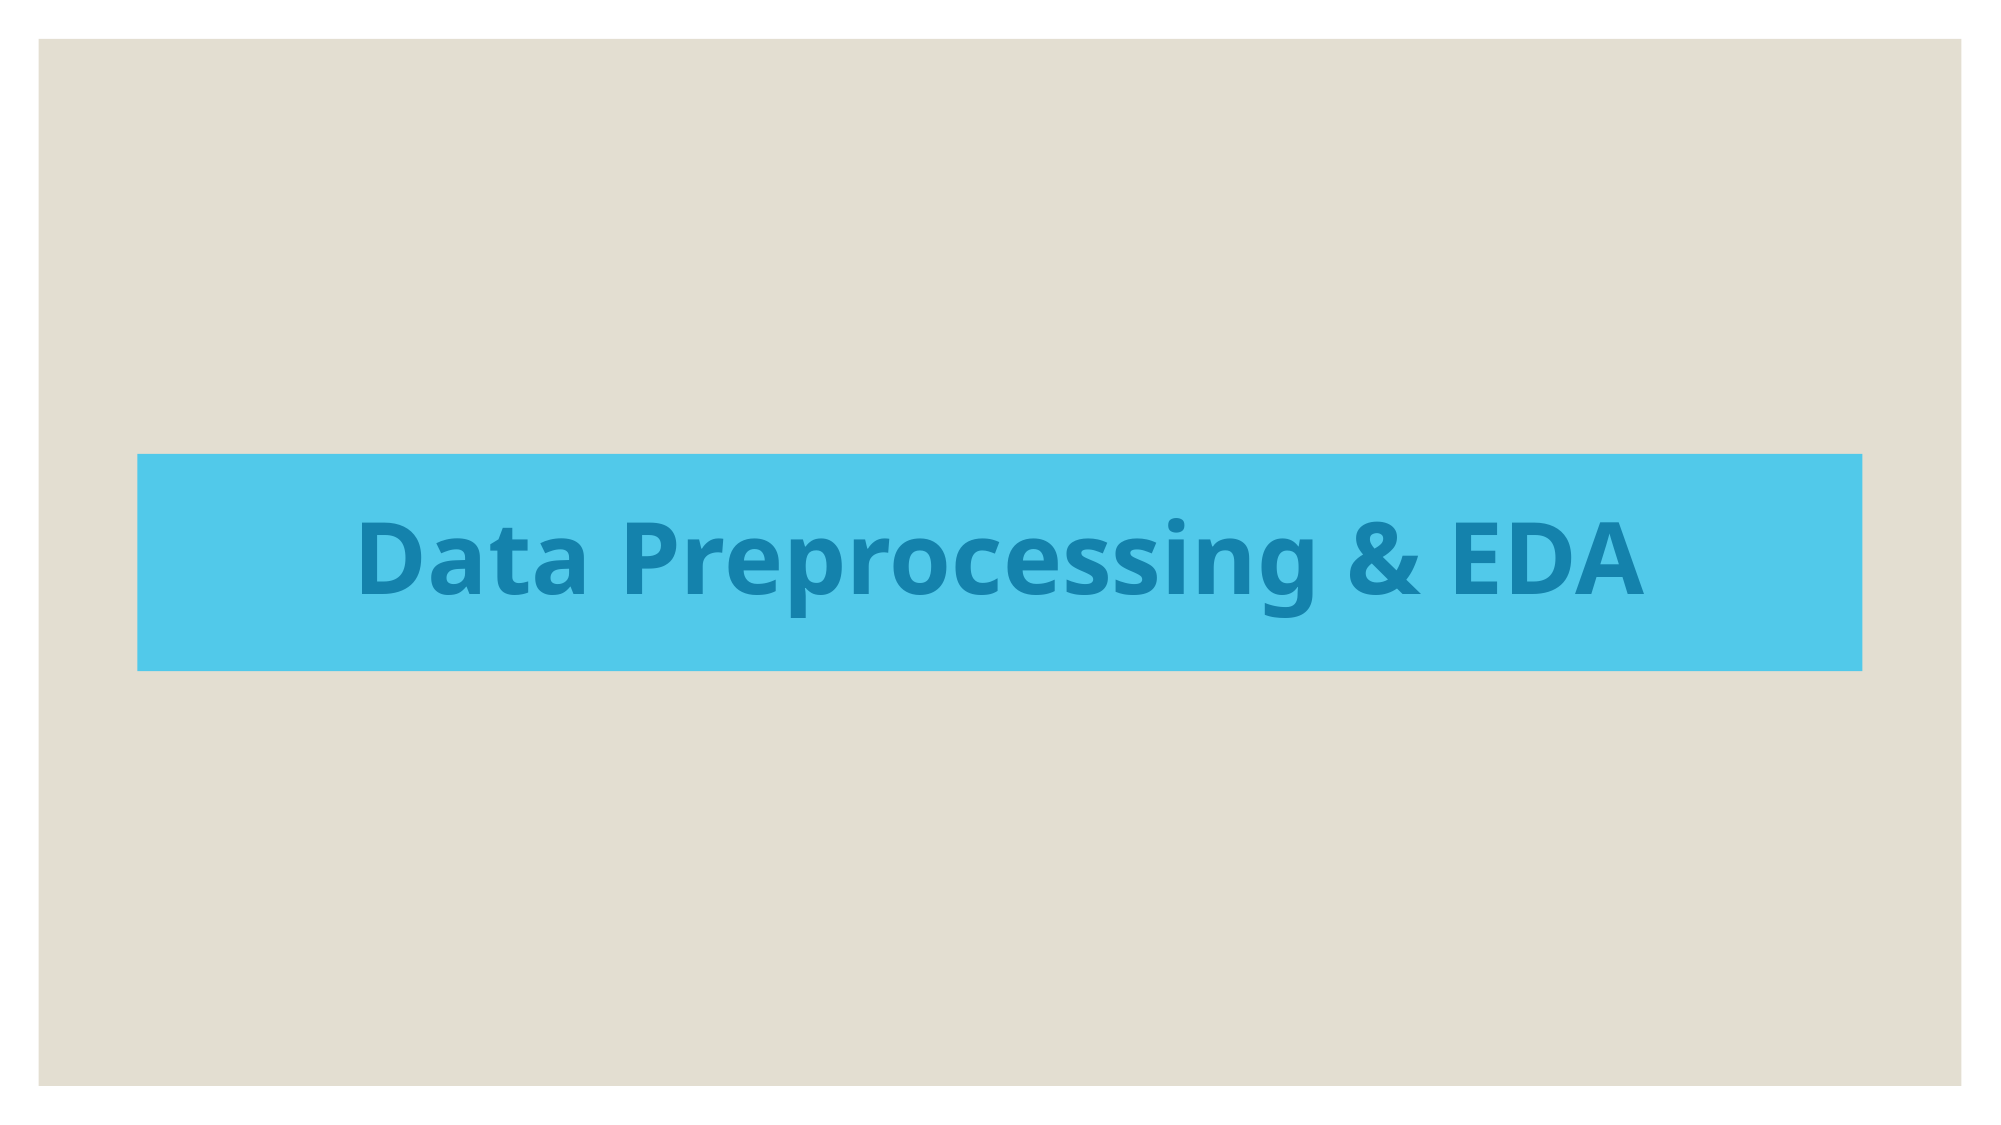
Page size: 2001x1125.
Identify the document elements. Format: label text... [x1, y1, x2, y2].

title Data Preprocessing & EDA [137, 453, 1863, 672]
